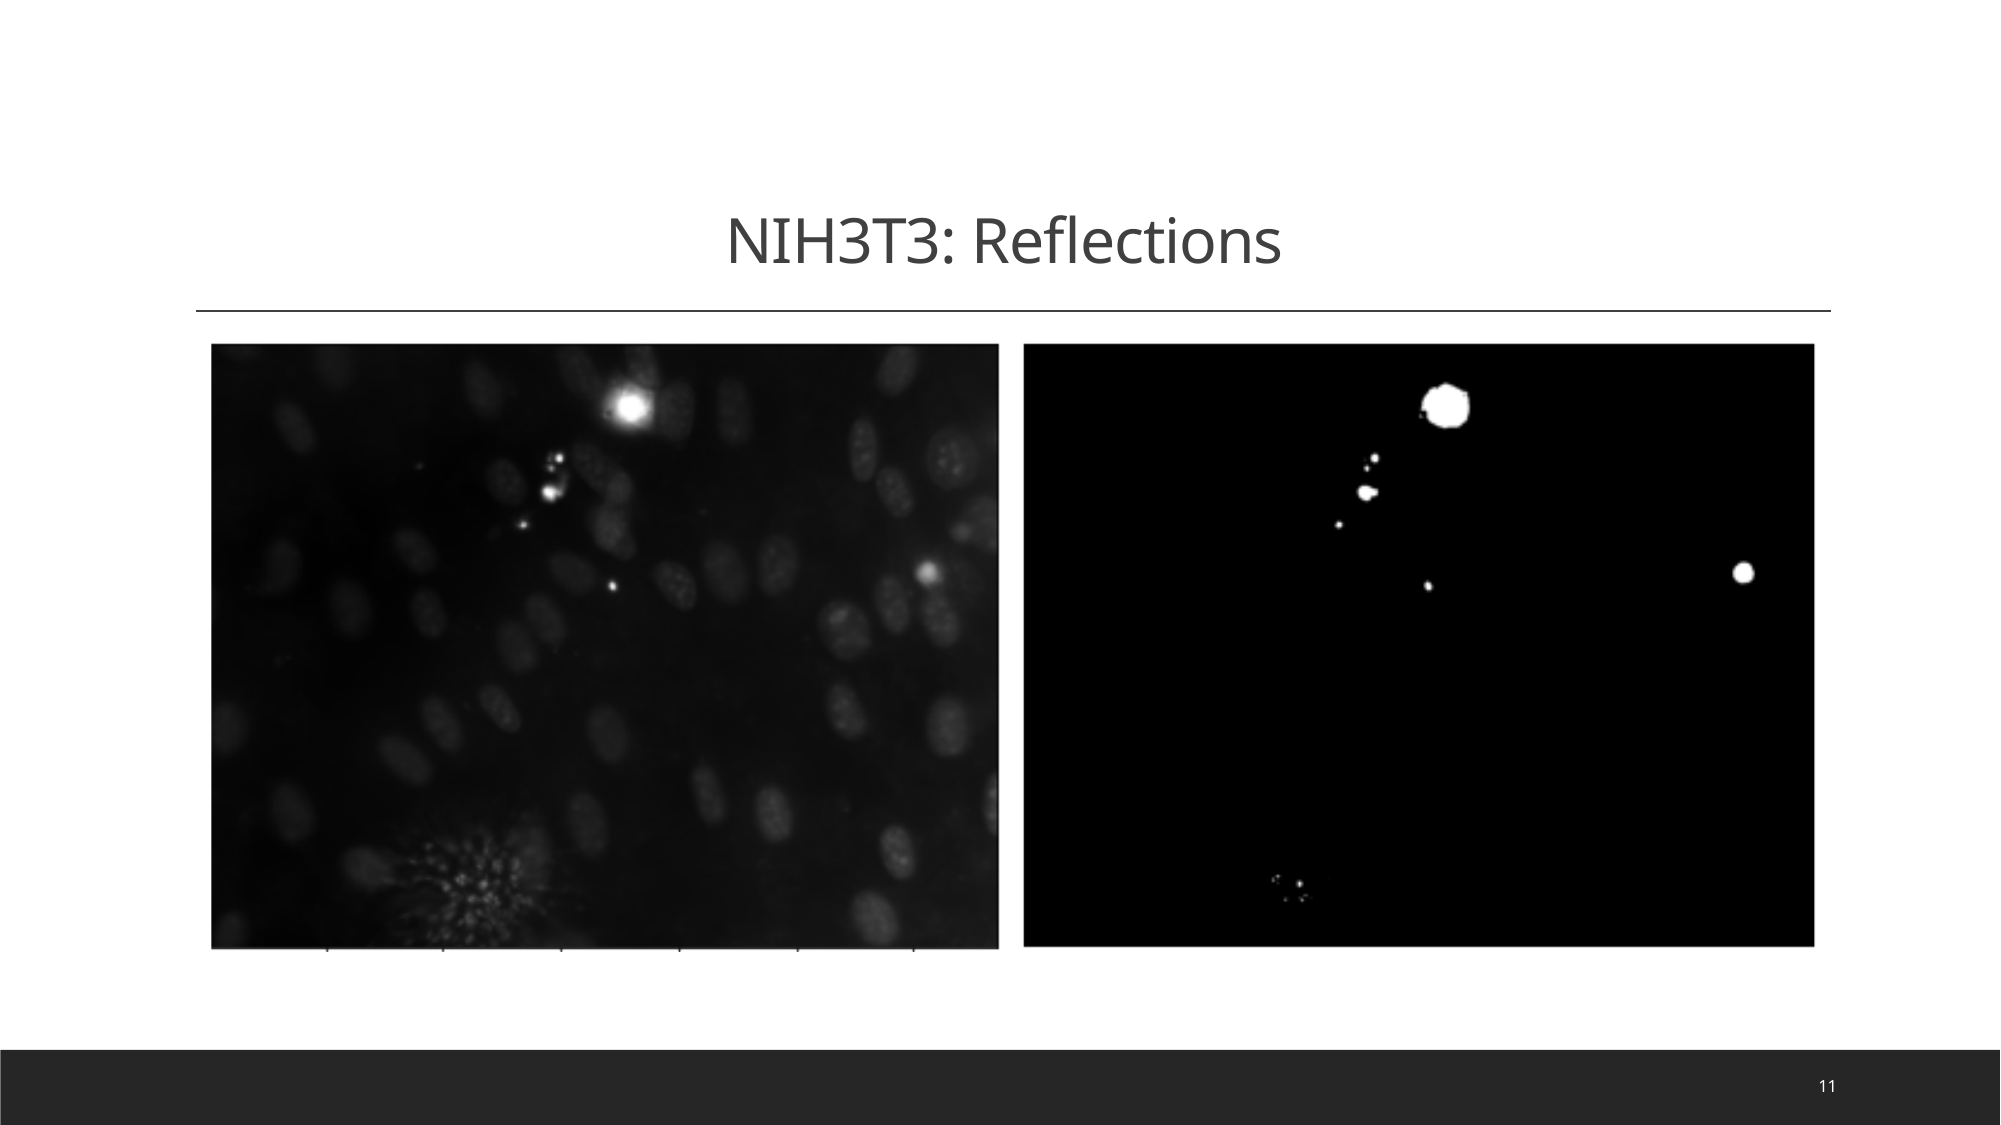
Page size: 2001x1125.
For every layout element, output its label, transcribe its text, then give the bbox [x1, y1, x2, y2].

slide_number 11 [1803, 1057, 1932, 1118]
picture [210, 320, 1831, 952]
title NIH3T3: Reflections [179, 47, 1830, 285]
